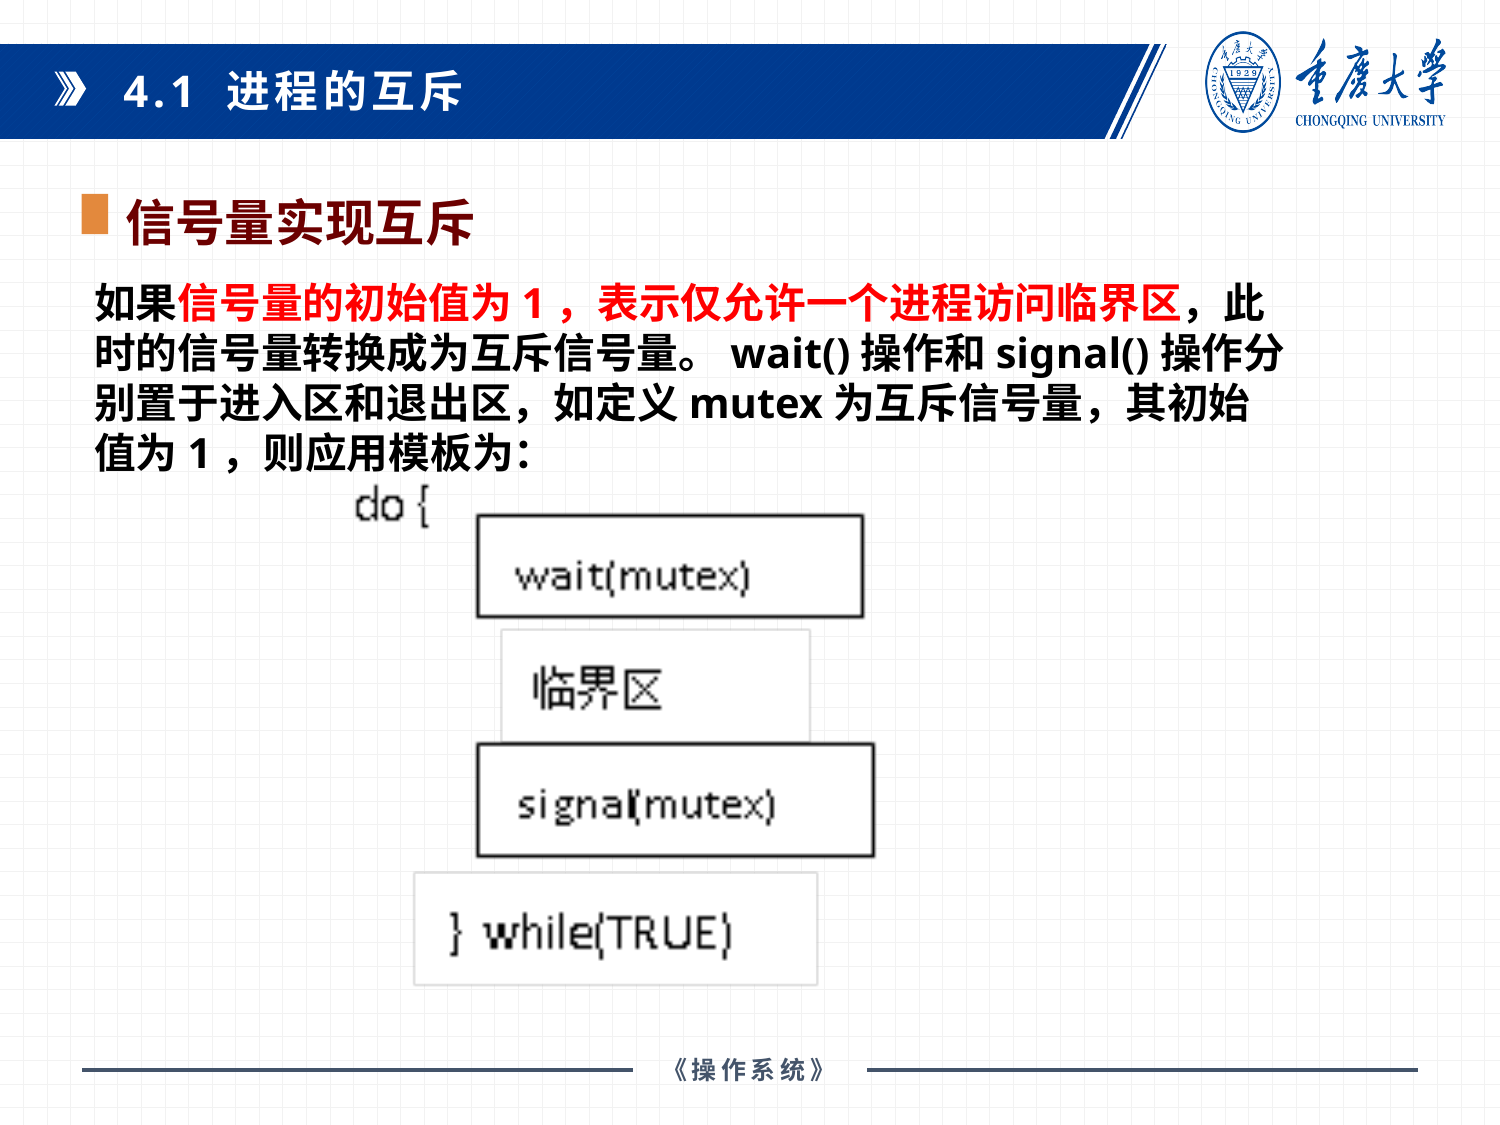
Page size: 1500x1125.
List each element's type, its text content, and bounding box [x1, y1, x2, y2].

text_box [81, 193, 109, 235]
text_box 如果信号量的初始值为1，表示仅允许一个进程访问临界区，此时的信号量转换成为互斥信号量。wait()操作和signal()操作分别置于进入区和退出区，如定义mutex为互斥信号量，其初始值为1，则应用模板为： [79, 269, 1304, 485]
picture [321, 446, 884, 990]
text_box 信号量实现互斥 [110, 168, 490, 259]
picture [1205, 31, 1446, 133]
text_box 4.1 进程的互斥 [108, 62, 1044, 146]
